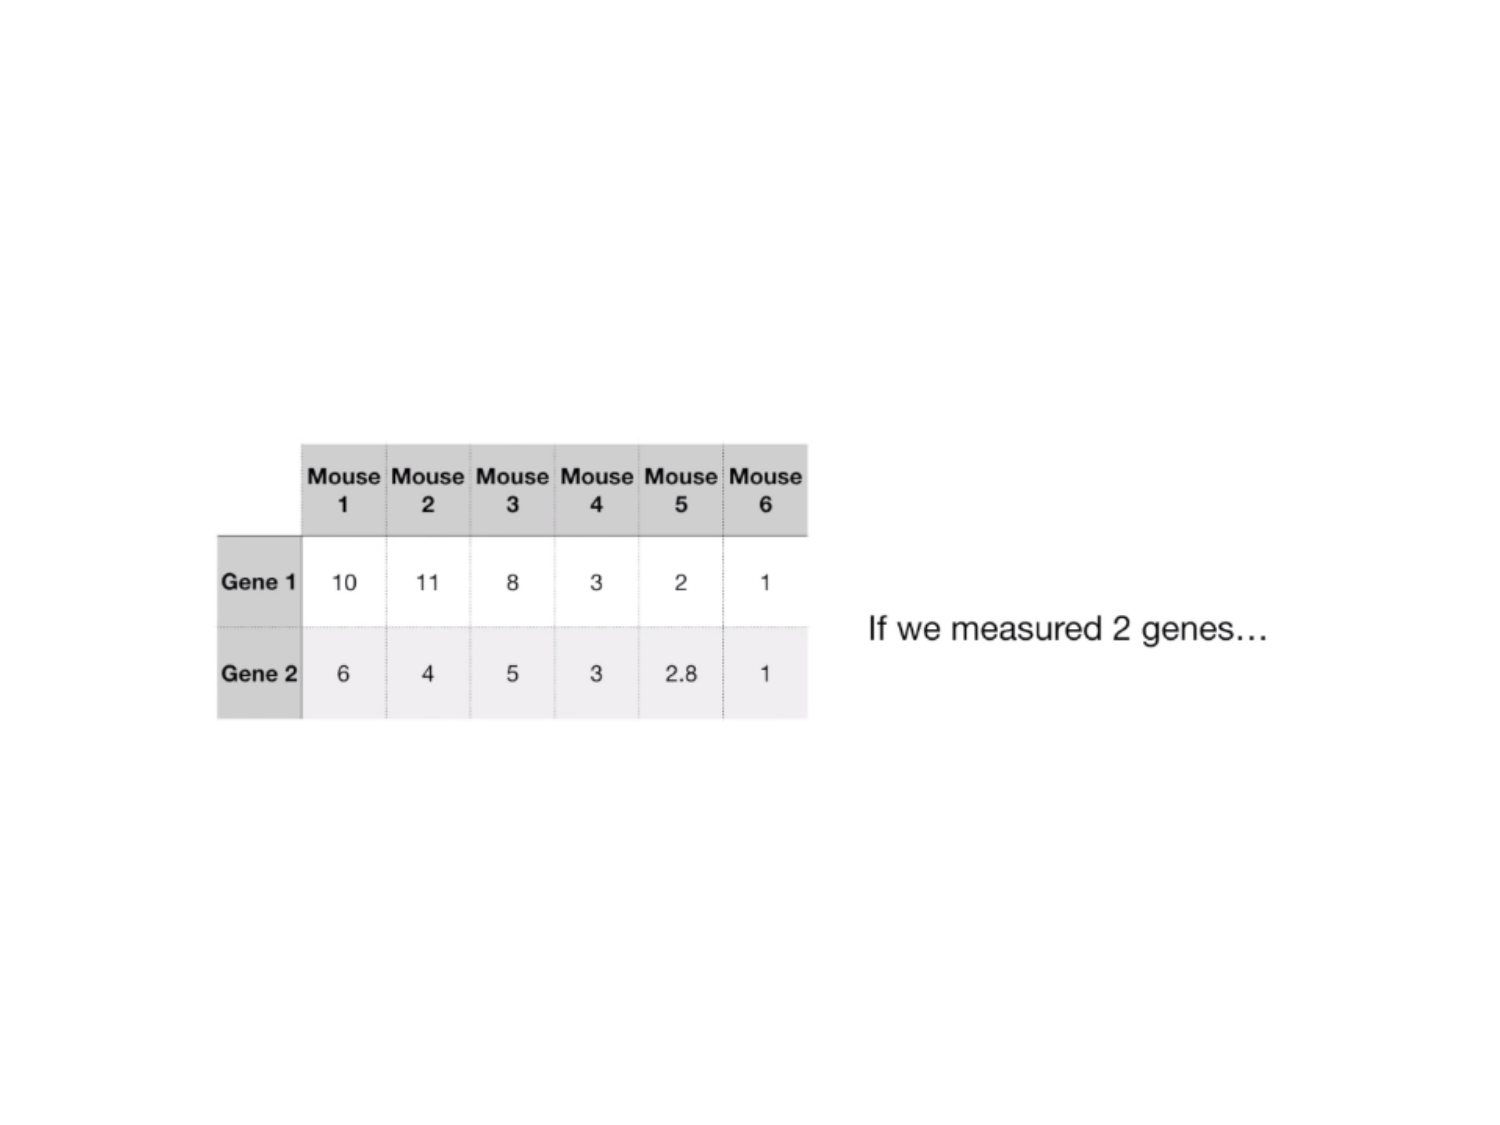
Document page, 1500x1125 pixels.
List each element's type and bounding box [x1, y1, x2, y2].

list [200, 373, 1300, 895]
